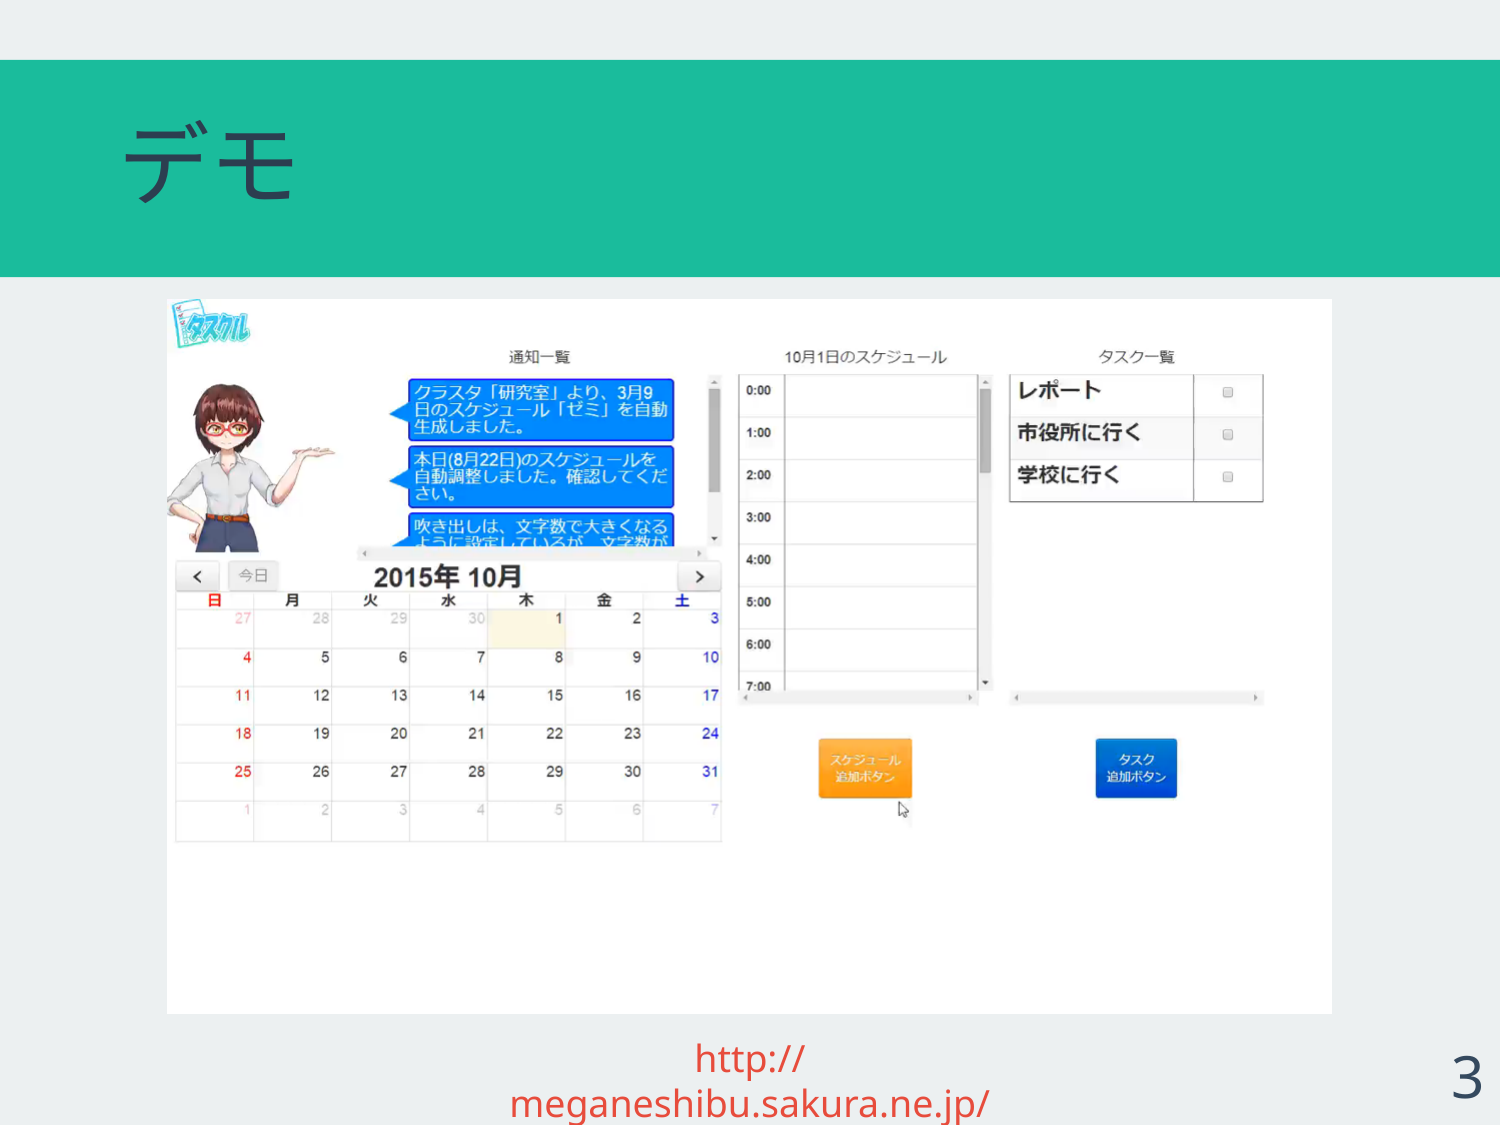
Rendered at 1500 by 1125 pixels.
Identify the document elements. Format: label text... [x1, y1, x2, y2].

footer http://meganeshibu.sakura.ne.jp/ [440, 1035, 1060, 1125]
picture [167, 299, 1332, 1014]
slide_number 3 [1060, 1035, 1500, 1125]
title デモ [103, 59, 1397, 279]
